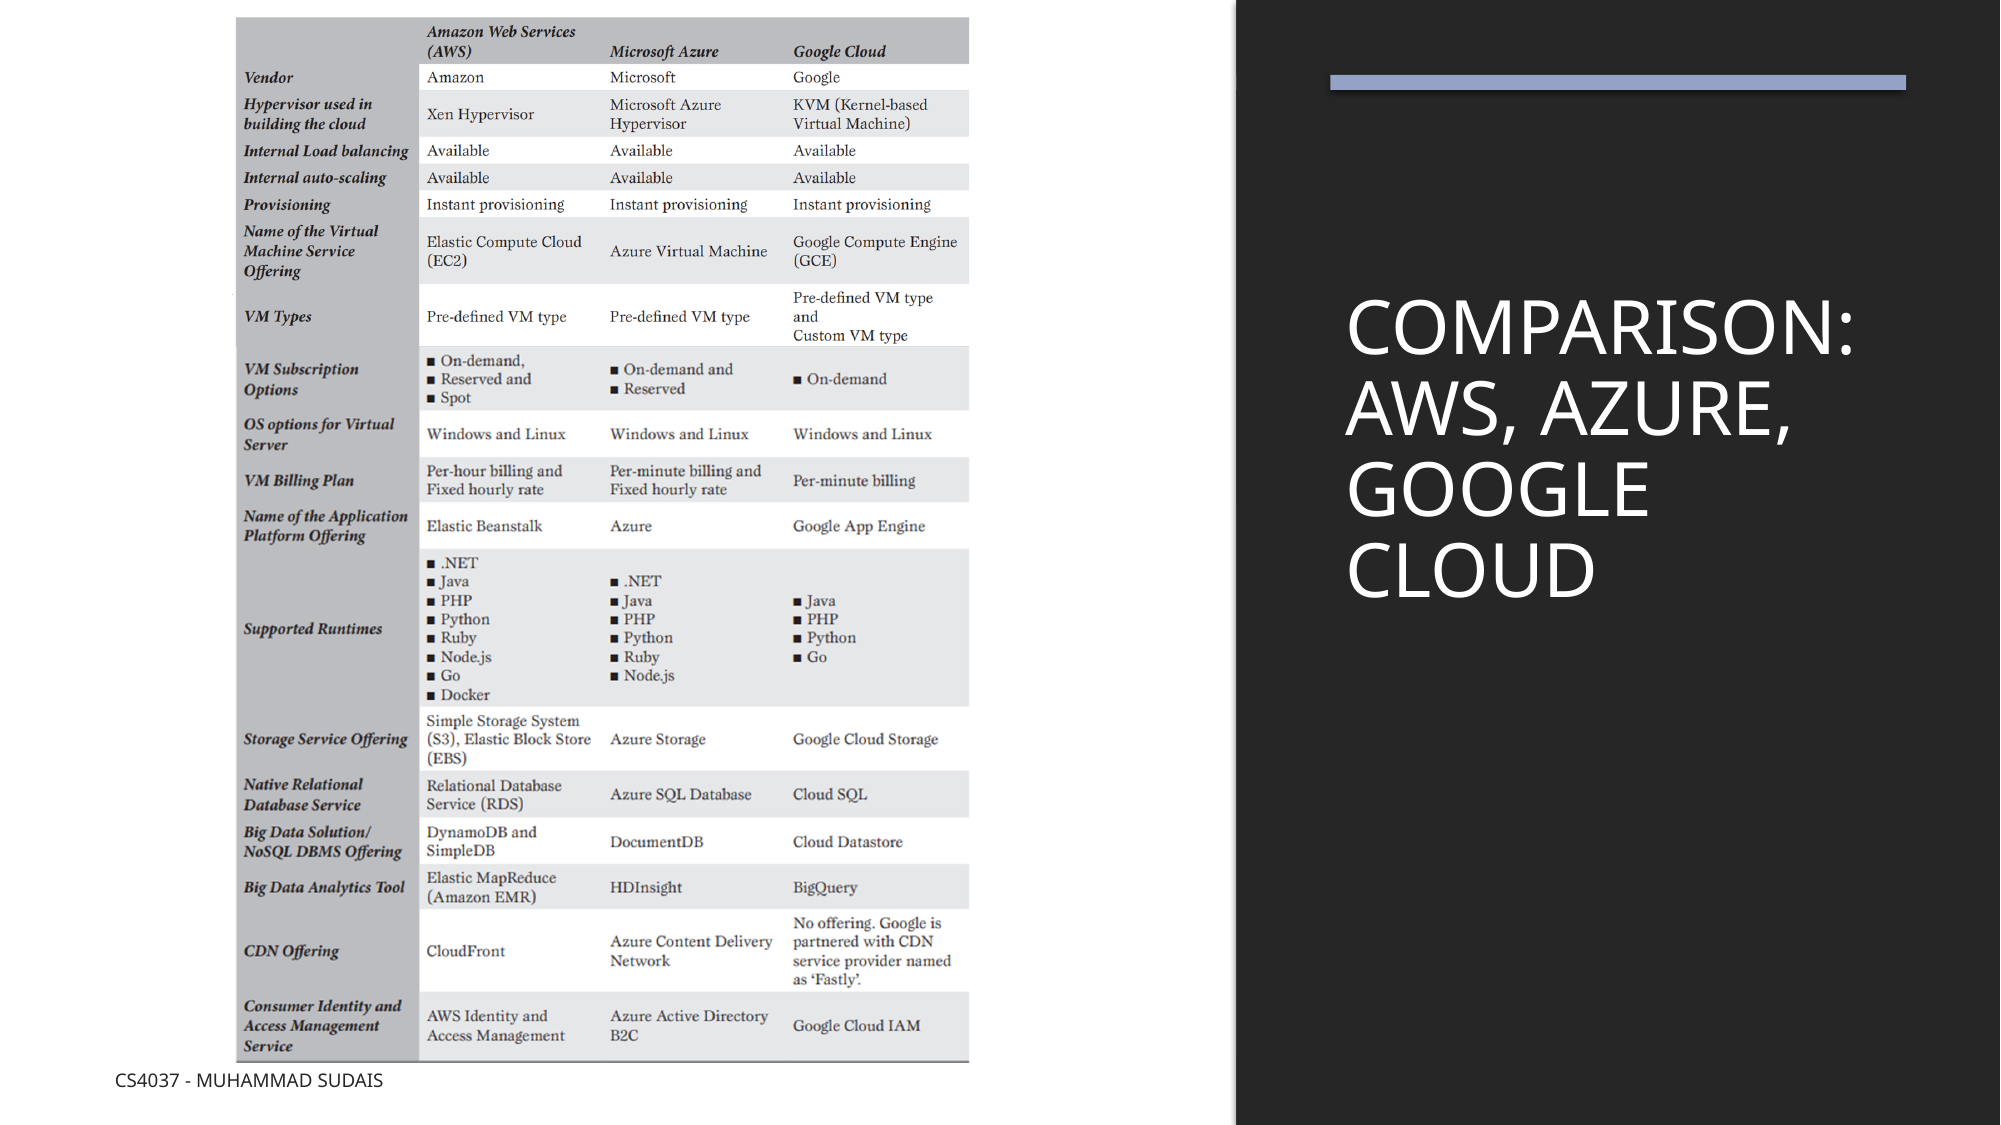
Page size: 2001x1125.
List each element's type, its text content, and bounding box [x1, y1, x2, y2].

title Comparison: AWS, Azure, Google Cloud [1330, 141, 1907, 762]
text_box [1329, 74, 1907, 91]
footer CS4037 - Muhammad Sudais [99, 1050, 1000, 1110]
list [232, 14, 972, 1063]
text_box [0, 0, 1233, 1125]
text_box [1235, 0, 2000, 1125]
